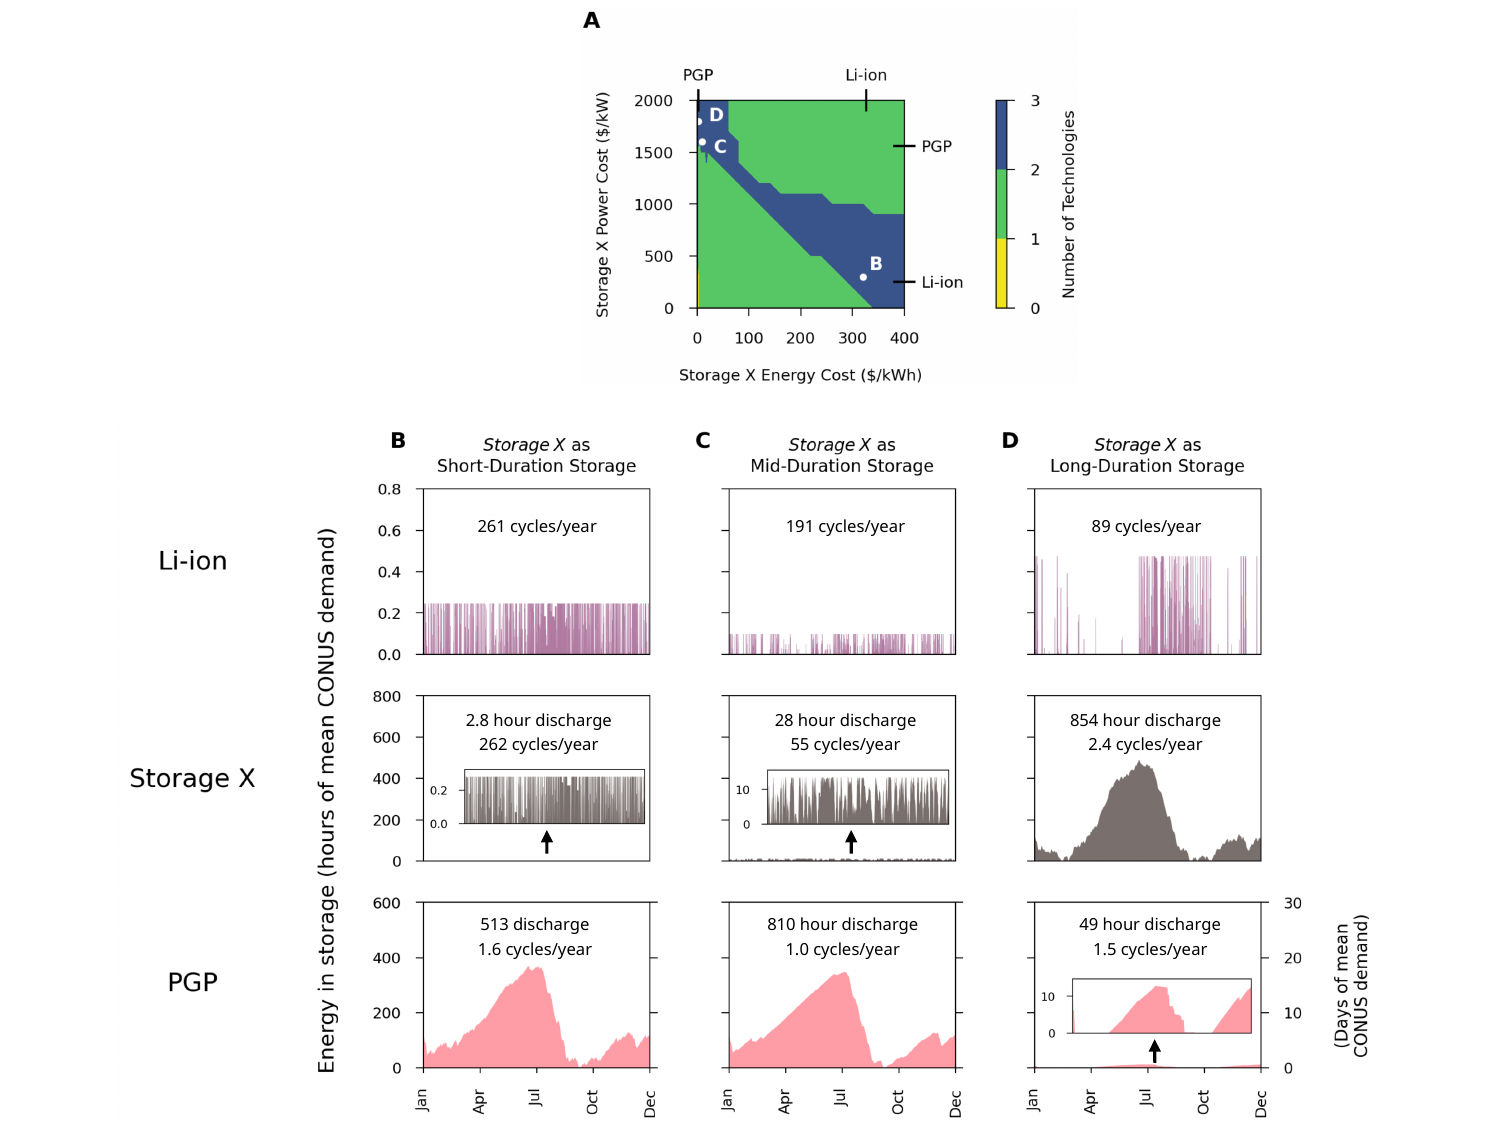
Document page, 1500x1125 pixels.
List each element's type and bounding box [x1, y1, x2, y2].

picture [115, 418, 1385, 1125]
picture [580, 6, 1078, 385]
